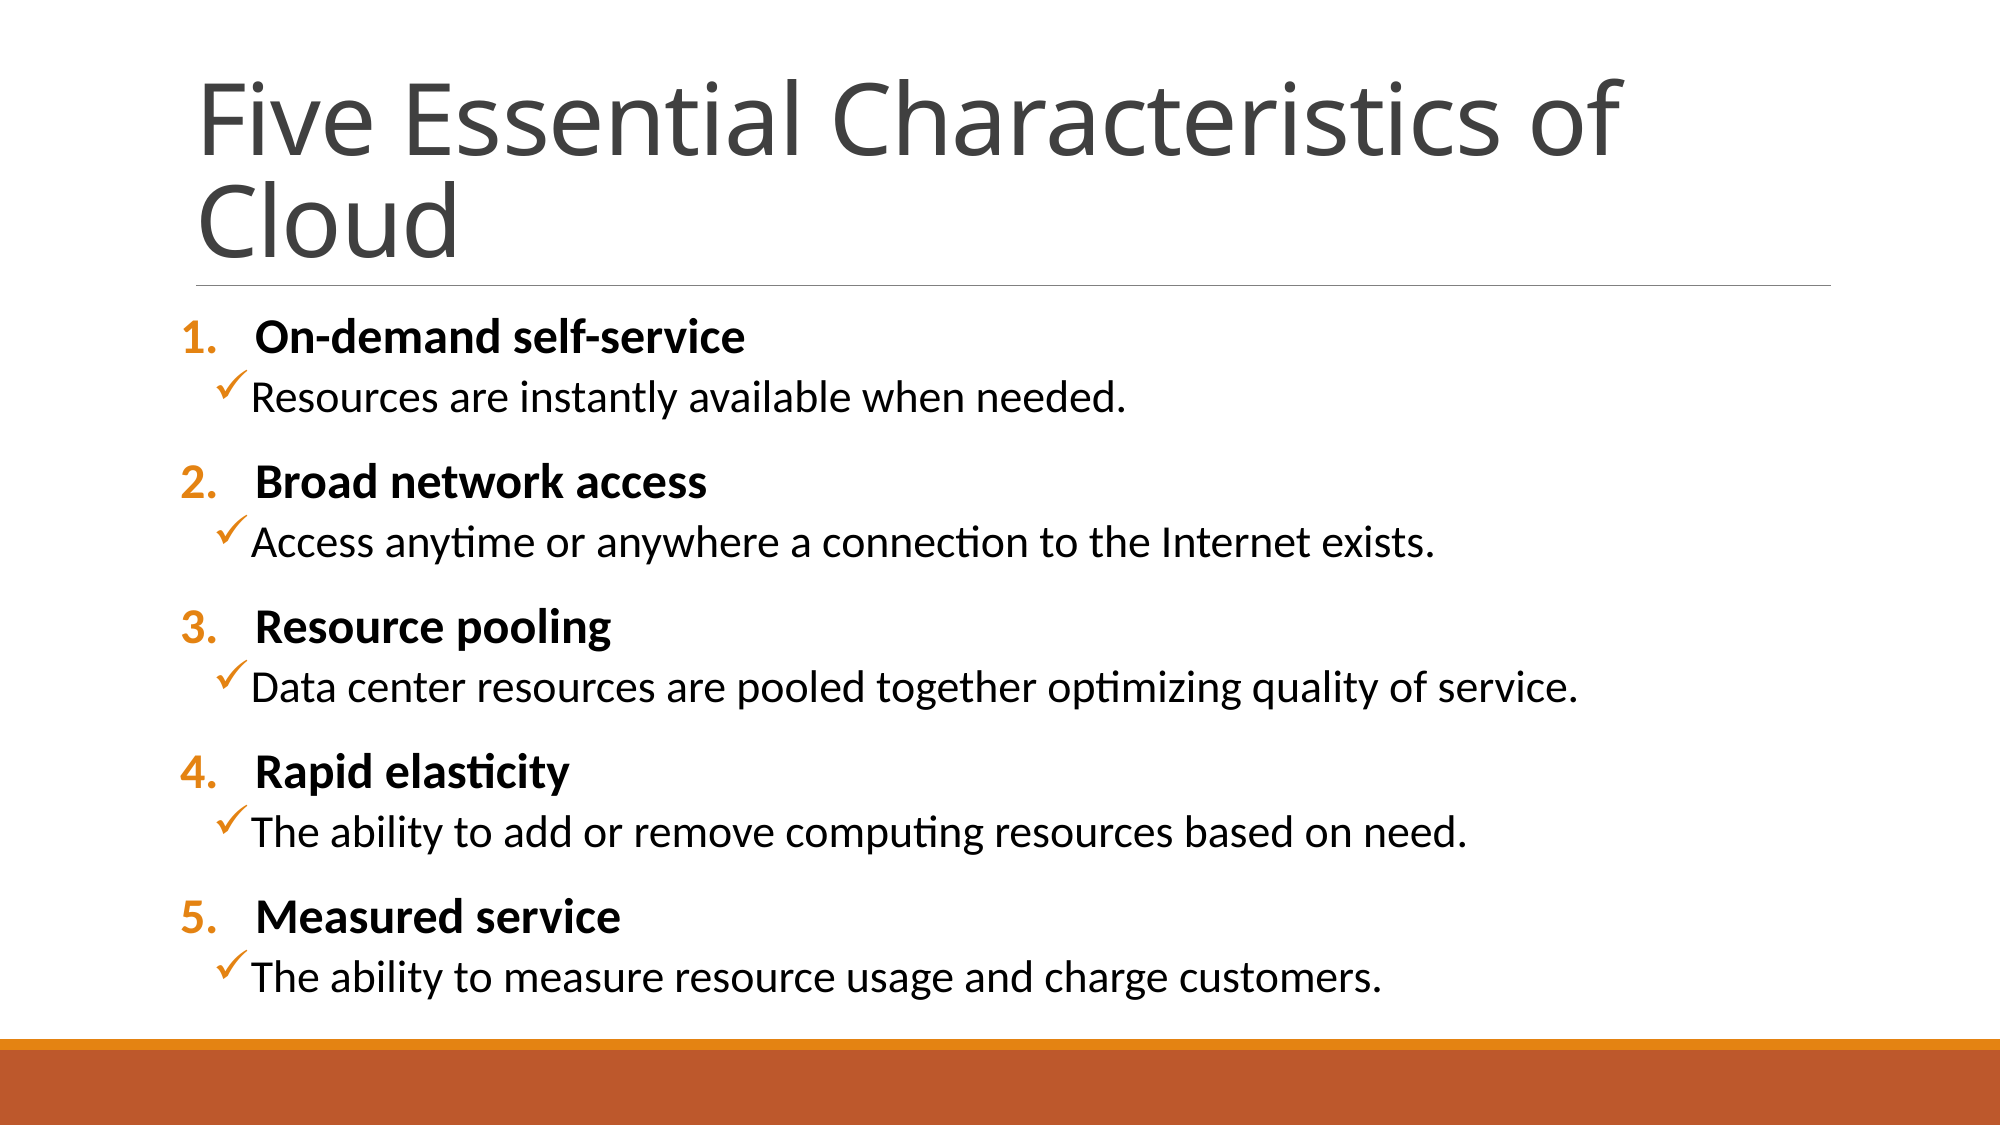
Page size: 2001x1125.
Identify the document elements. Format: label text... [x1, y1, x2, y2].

list On-demand self-service Resources are instantly available when needed. Broad network access Access anytime or anywhere a connection to the Internet exists. Resource pooling Data center resources are pooled together optimizing quality of service. Rapid elasticity The ability to add or remove computing resources based on need. Measured service The ability to measure resource usage and charge customers. [180, 302, 1830, 1033]
title Five Essential Characteristics of Cloud [180, 47, 1830, 285]
